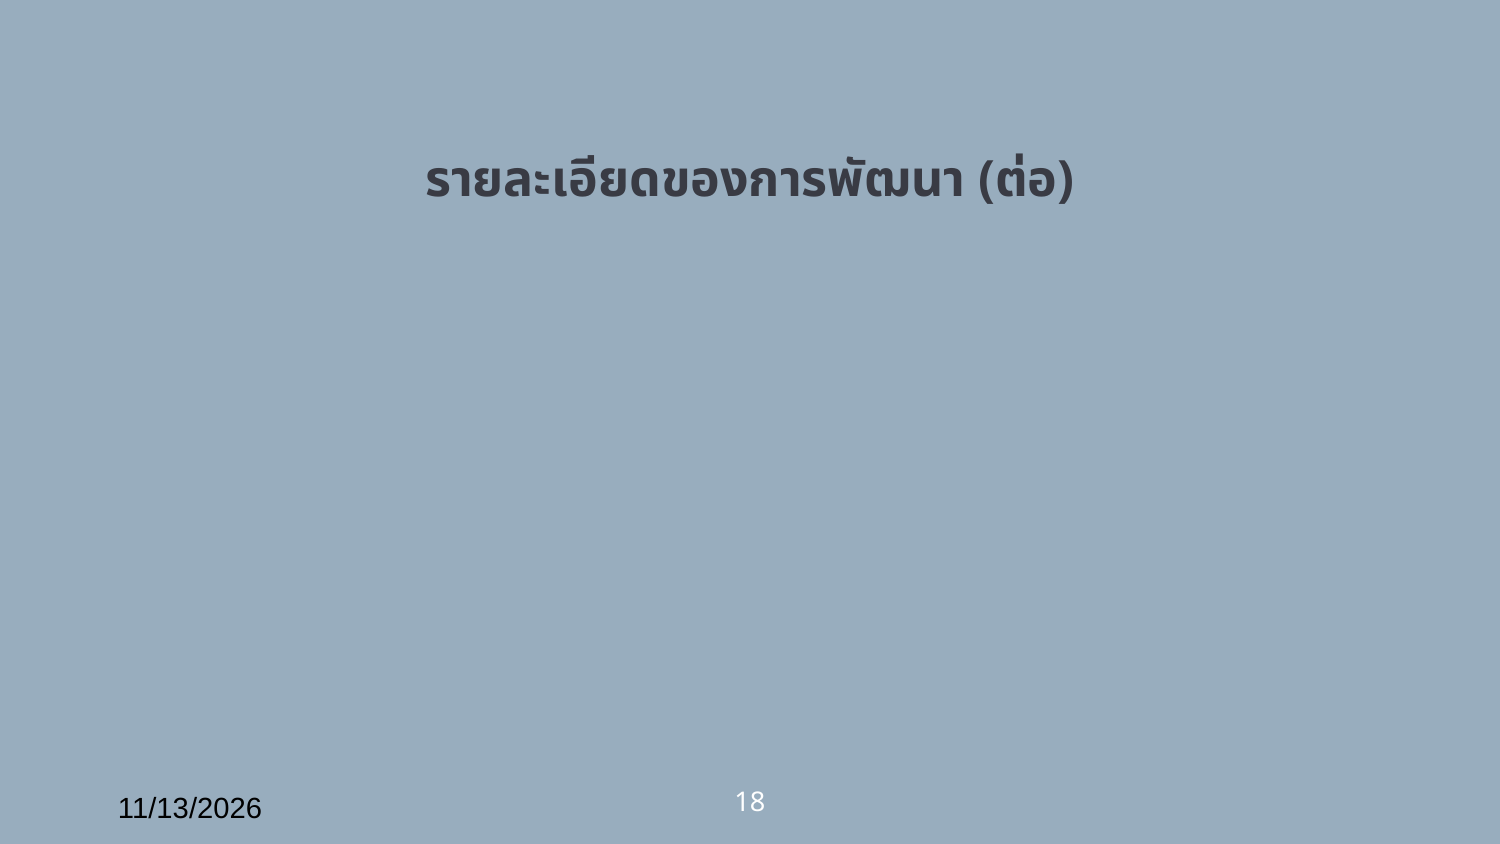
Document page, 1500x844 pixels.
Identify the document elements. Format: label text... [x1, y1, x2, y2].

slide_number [103, 782, 441, 828]
slide_number 18 [705, 762, 795, 844]
title รายละเอียดของการพัฒนา (ต่อ) [267, 132, 1233, 207]
